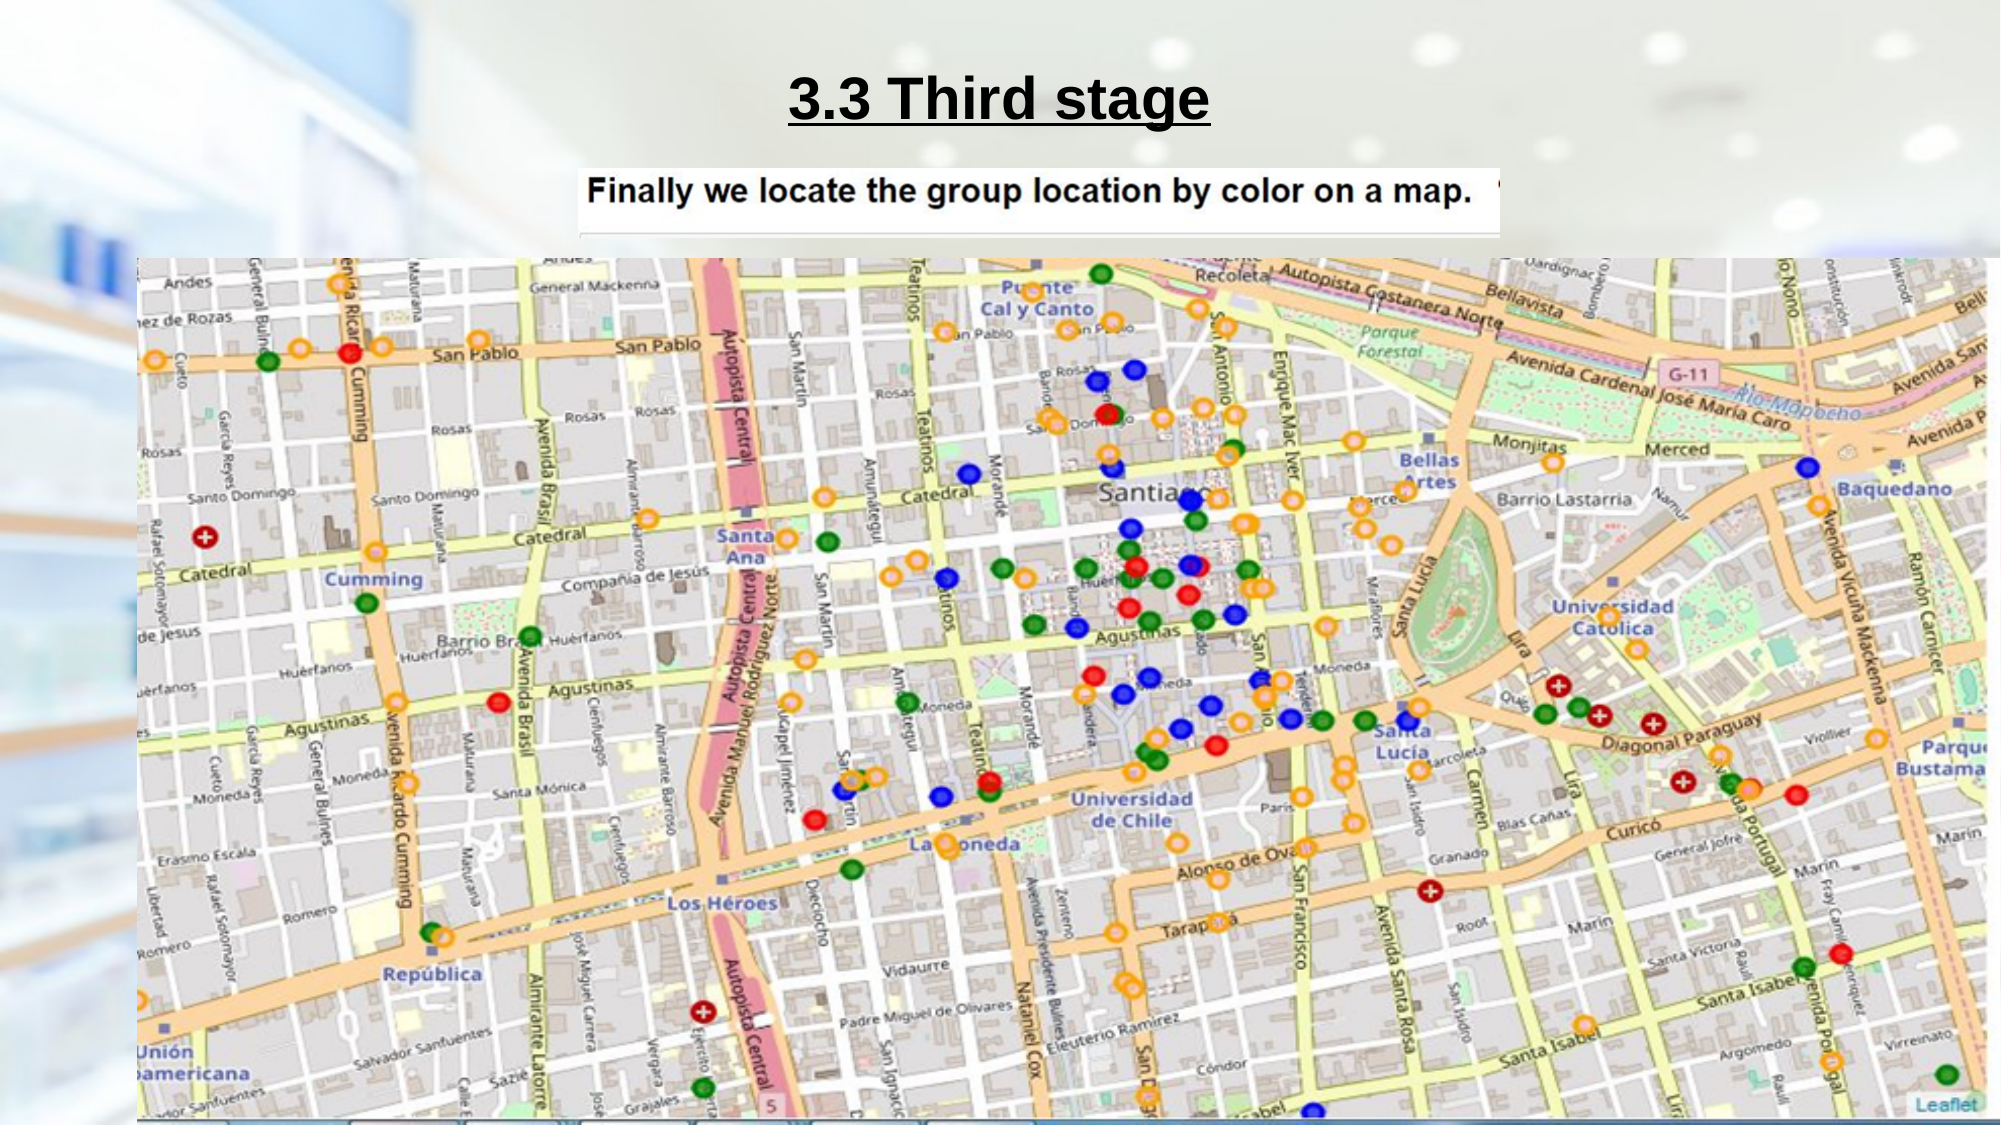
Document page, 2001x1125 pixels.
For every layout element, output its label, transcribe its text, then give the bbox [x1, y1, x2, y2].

picture [0, 0, 2001, 1125]
title 3.3 Third stage [137, 59, 1863, 258]
